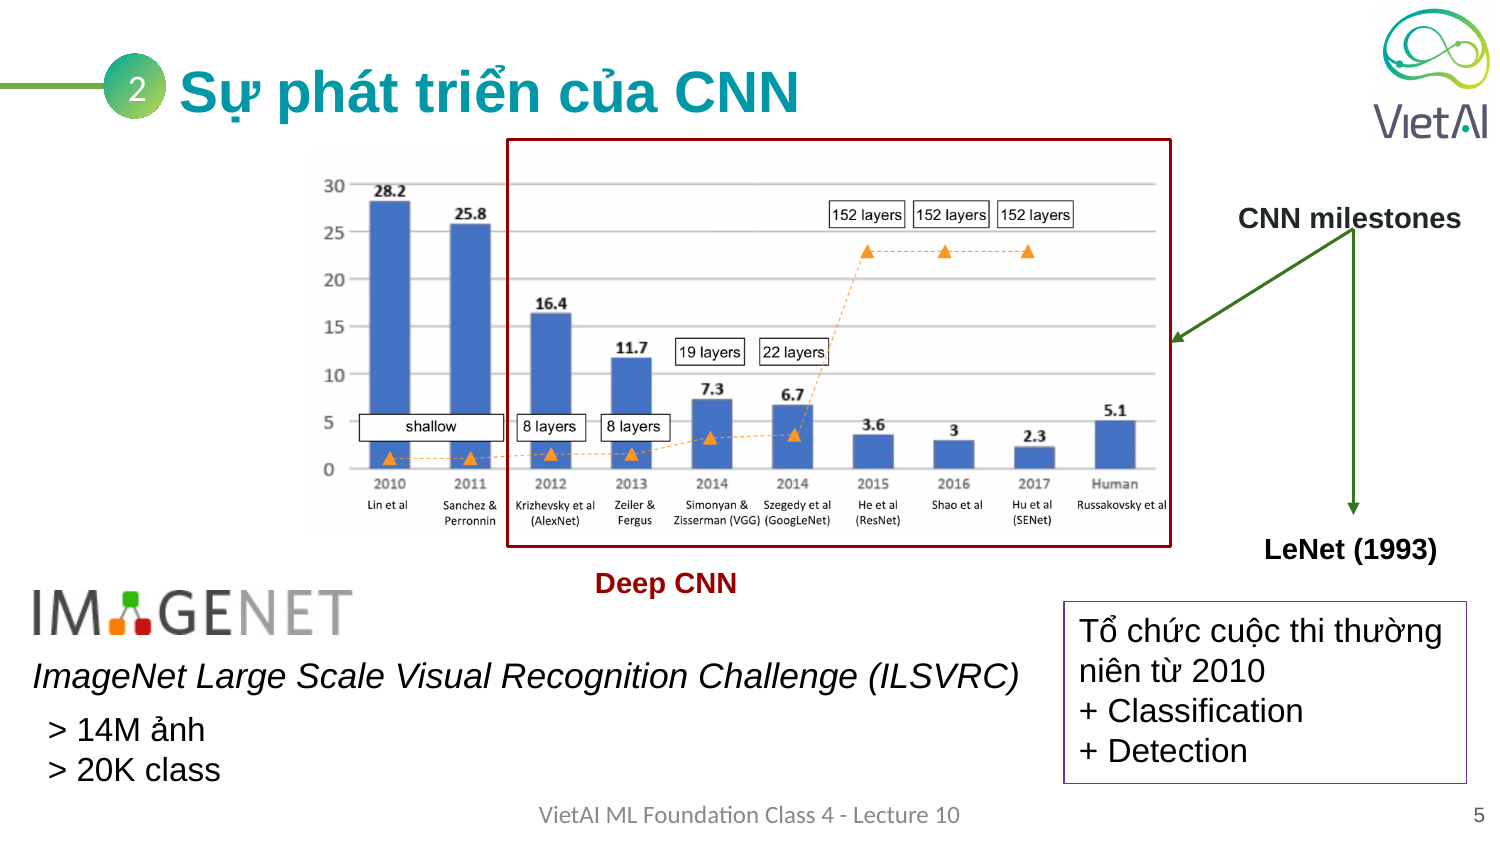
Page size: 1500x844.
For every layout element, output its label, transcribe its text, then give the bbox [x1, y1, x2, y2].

text_box [507, 139, 1171, 146]
text_box LeNet (1993) [1249, 515, 1458, 568]
text_box > 14M ảnh > 20K class [33, 701, 324, 784]
text_box 2 [103, 53, 166, 119]
text_box [507, 543, 1171, 547]
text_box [1170, 228, 1353, 344]
text_box Deep CNN [579, 549, 827, 602]
text_box Tổ chức cuộc thi thường niên từ 2010 + Classification + Detection [1064, 601, 1467, 784]
picture [308, 148, 1186, 535]
picture [1371, 0, 1498, 144]
title Sự phát triển của CNN [164, 39, 1336, 133]
slide_number ‹#› [1410, 781, 1500, 844]
text_box ImageNet Large Scale Visual Recognition Challenge (ILSVRC) [17, 645, 1039, 690]
text_box CNN milestones [1223, 184, 1484, 229]
picture [32, 590, 354, 635]
